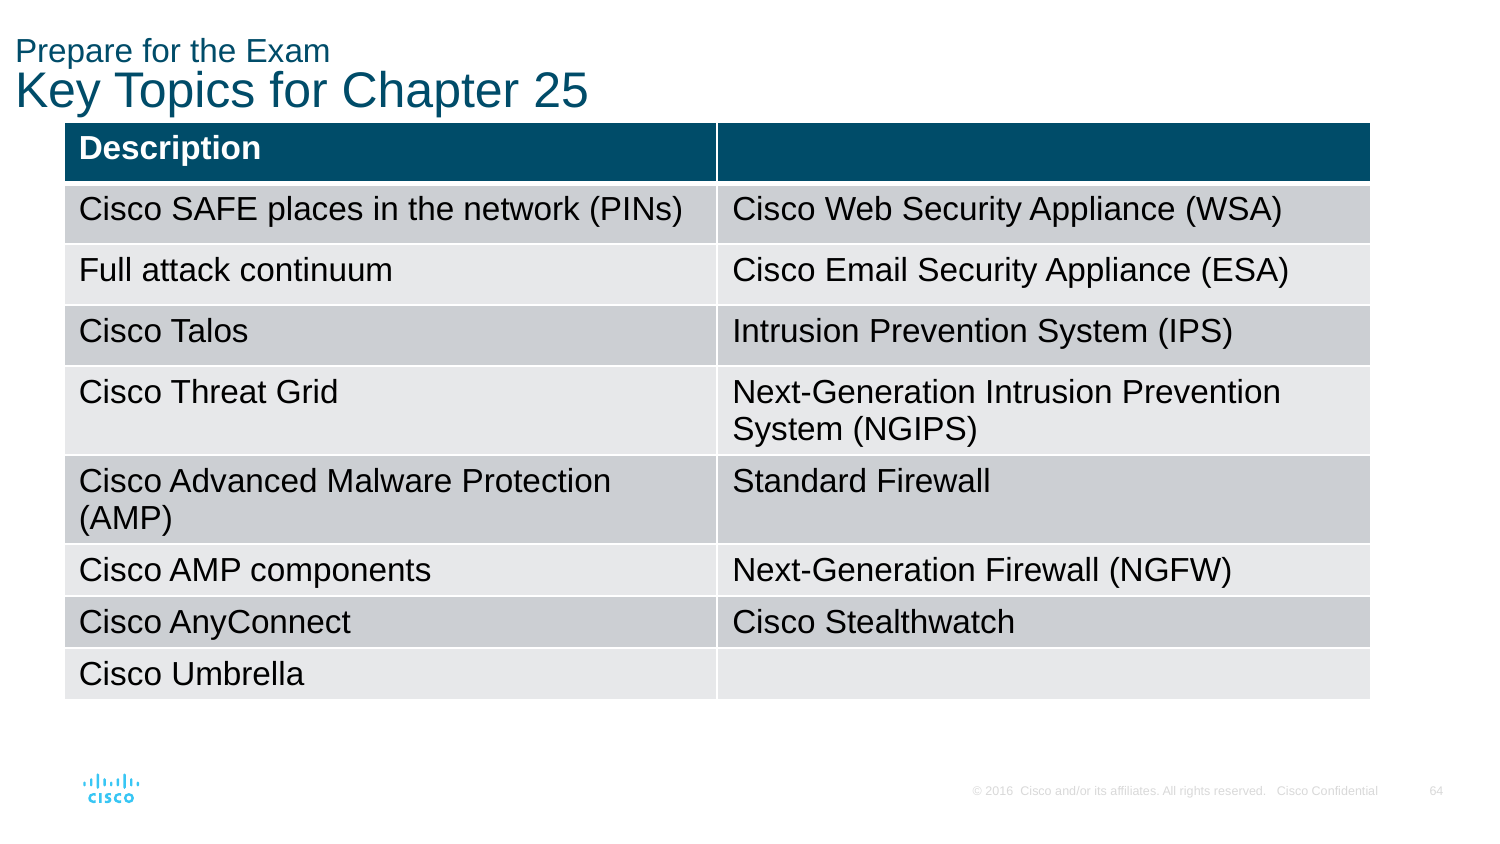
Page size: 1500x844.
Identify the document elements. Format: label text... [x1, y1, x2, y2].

table_cell Cisco Umbrella [65, 649, 716, 699]
table_cell Full attack continuum [65, 245, 716, 304]
table_cell Cisco SAFE places in the network (PINs) [65, 186, 716, 243]
table_cell Cisco Advanced Malware Protection (AMP) [65, 456, 716, 543]
table_cell Standard Firewall [718, 456, 1370, 543]
title Prepare for the Exam Key Topics for Chapter 25 [0, 17, 700, 138]
table_cell [718, 649, 1370, 699]
table_cell Cisco Threat Grid [65, 367, 716, 454]
table_cell Cisco AMP components [65, 545, 716, 595]
table_cell Cisco Talos [65, 306, 716, 365]
table_header Description [65, 123, 716, 181]
table_cell Next-Generation Firewall (NGFW) [718, 545, 1370, 595]
table_cell Cisco AnyConnect [65, 597, 716, 647]
table_cell Cisco Email Security Appliance (ESA) [718, 245, 1370, 304]
table_header [718, 123, 1370, 181]
table_cell Intrusion Prevention System (IPS) [718, 306, 1370, 365]
table_cell Next-Generation Intrusion Prevention System (NGIPS) [718, 367, 1370, 454]
table_cell Cisco Web Security Appliance (WSA) [718, 186, 1370, 243]
table_cell Cisco Stealthwatch [718, 597, 1370, 647]
